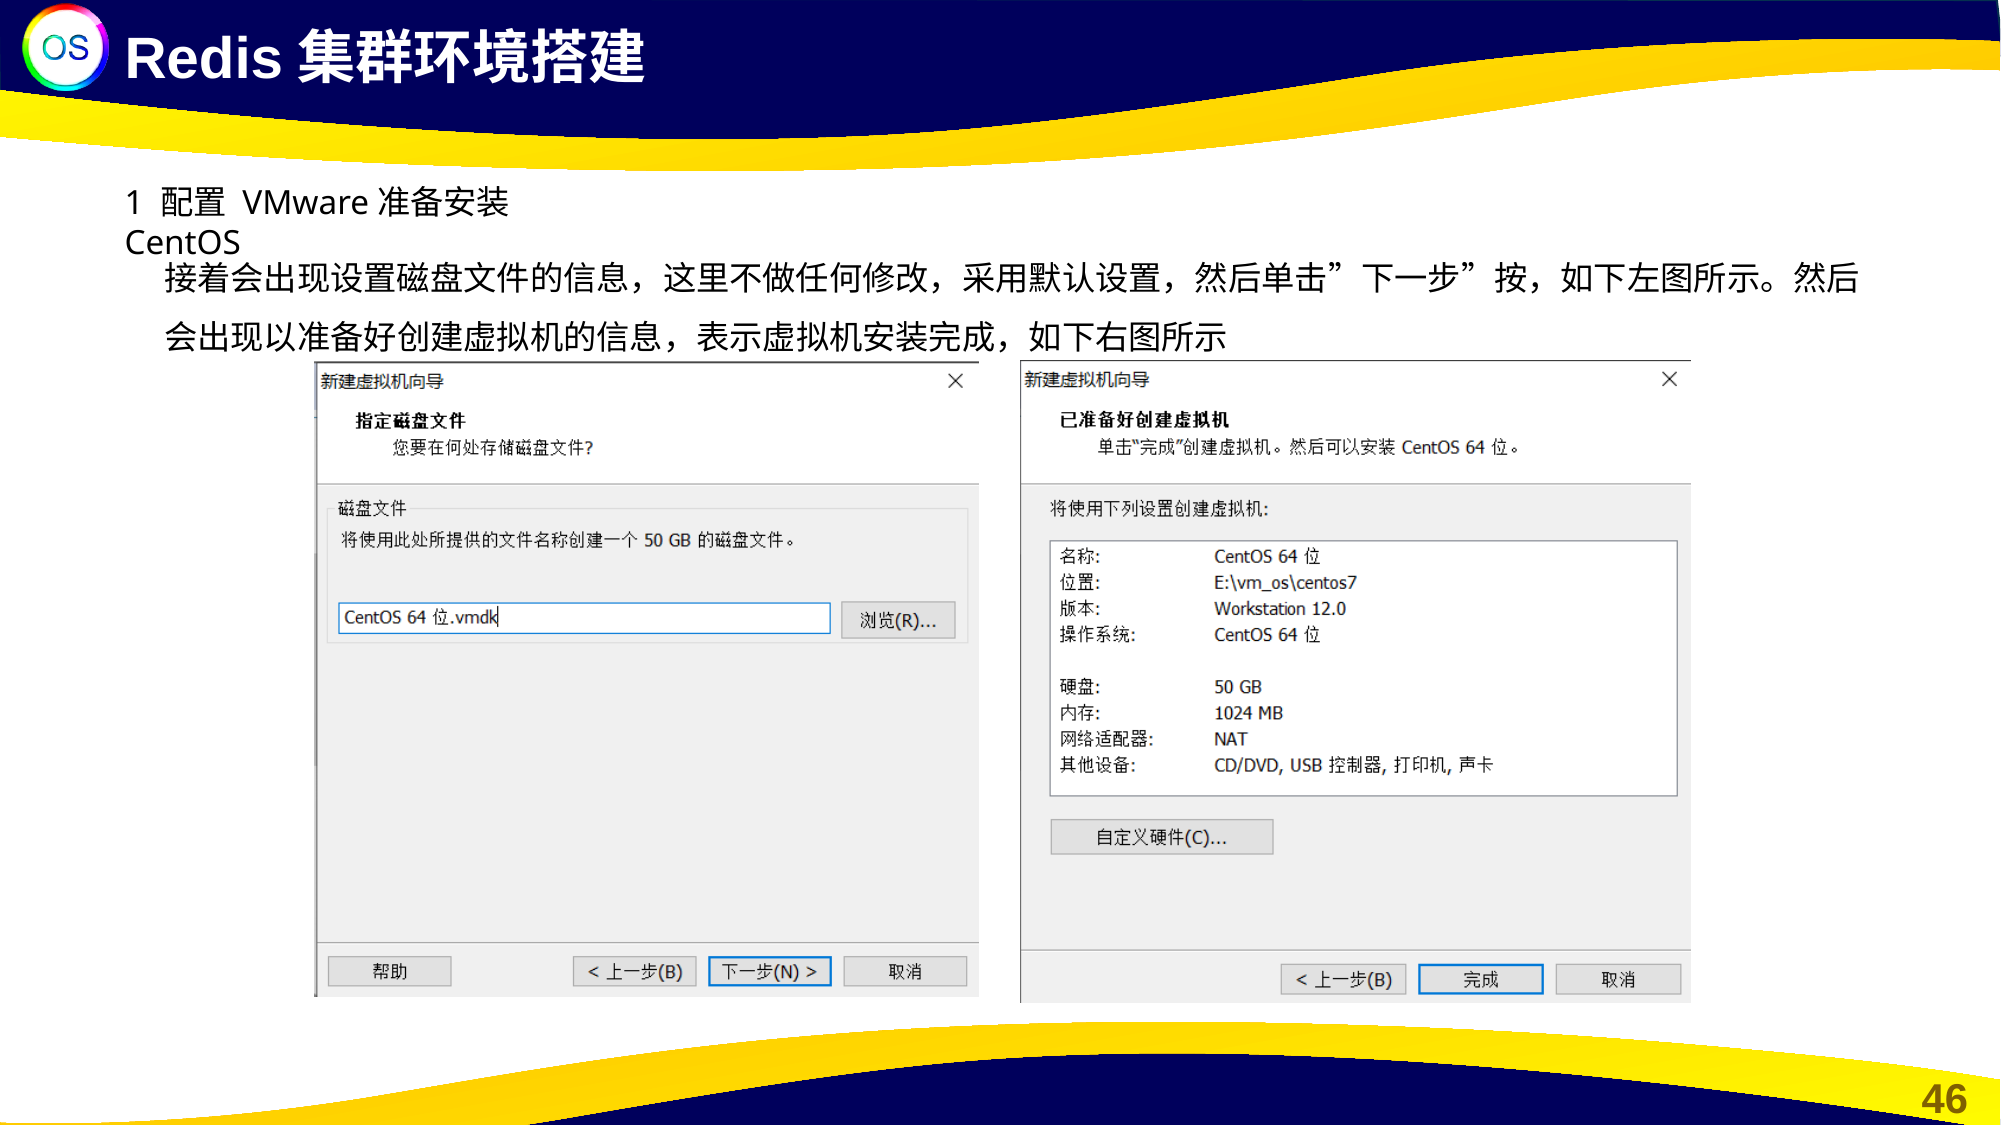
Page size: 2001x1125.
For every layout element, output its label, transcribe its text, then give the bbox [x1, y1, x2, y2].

text_box 1 配置 VMware准备安装CentOS [109, 173, 640, 269]
text_box Redis集群环境搭建 [109, 12, 714, 98]
picture [22, 3, 109, 91]
picture [314, 361, 979, 997]
picture [1020, 360, 1691, 1003]
text_box 接着会出现设置磁盘文件的信息，这里不做任何修改，采用默认设置，然后单击”下一步”按，如下左图所示。然后会出现以准备好创建虚拟机的信息，表示虚拟机安装完成，如下右图所示 [149, 229, 1883, 364]
